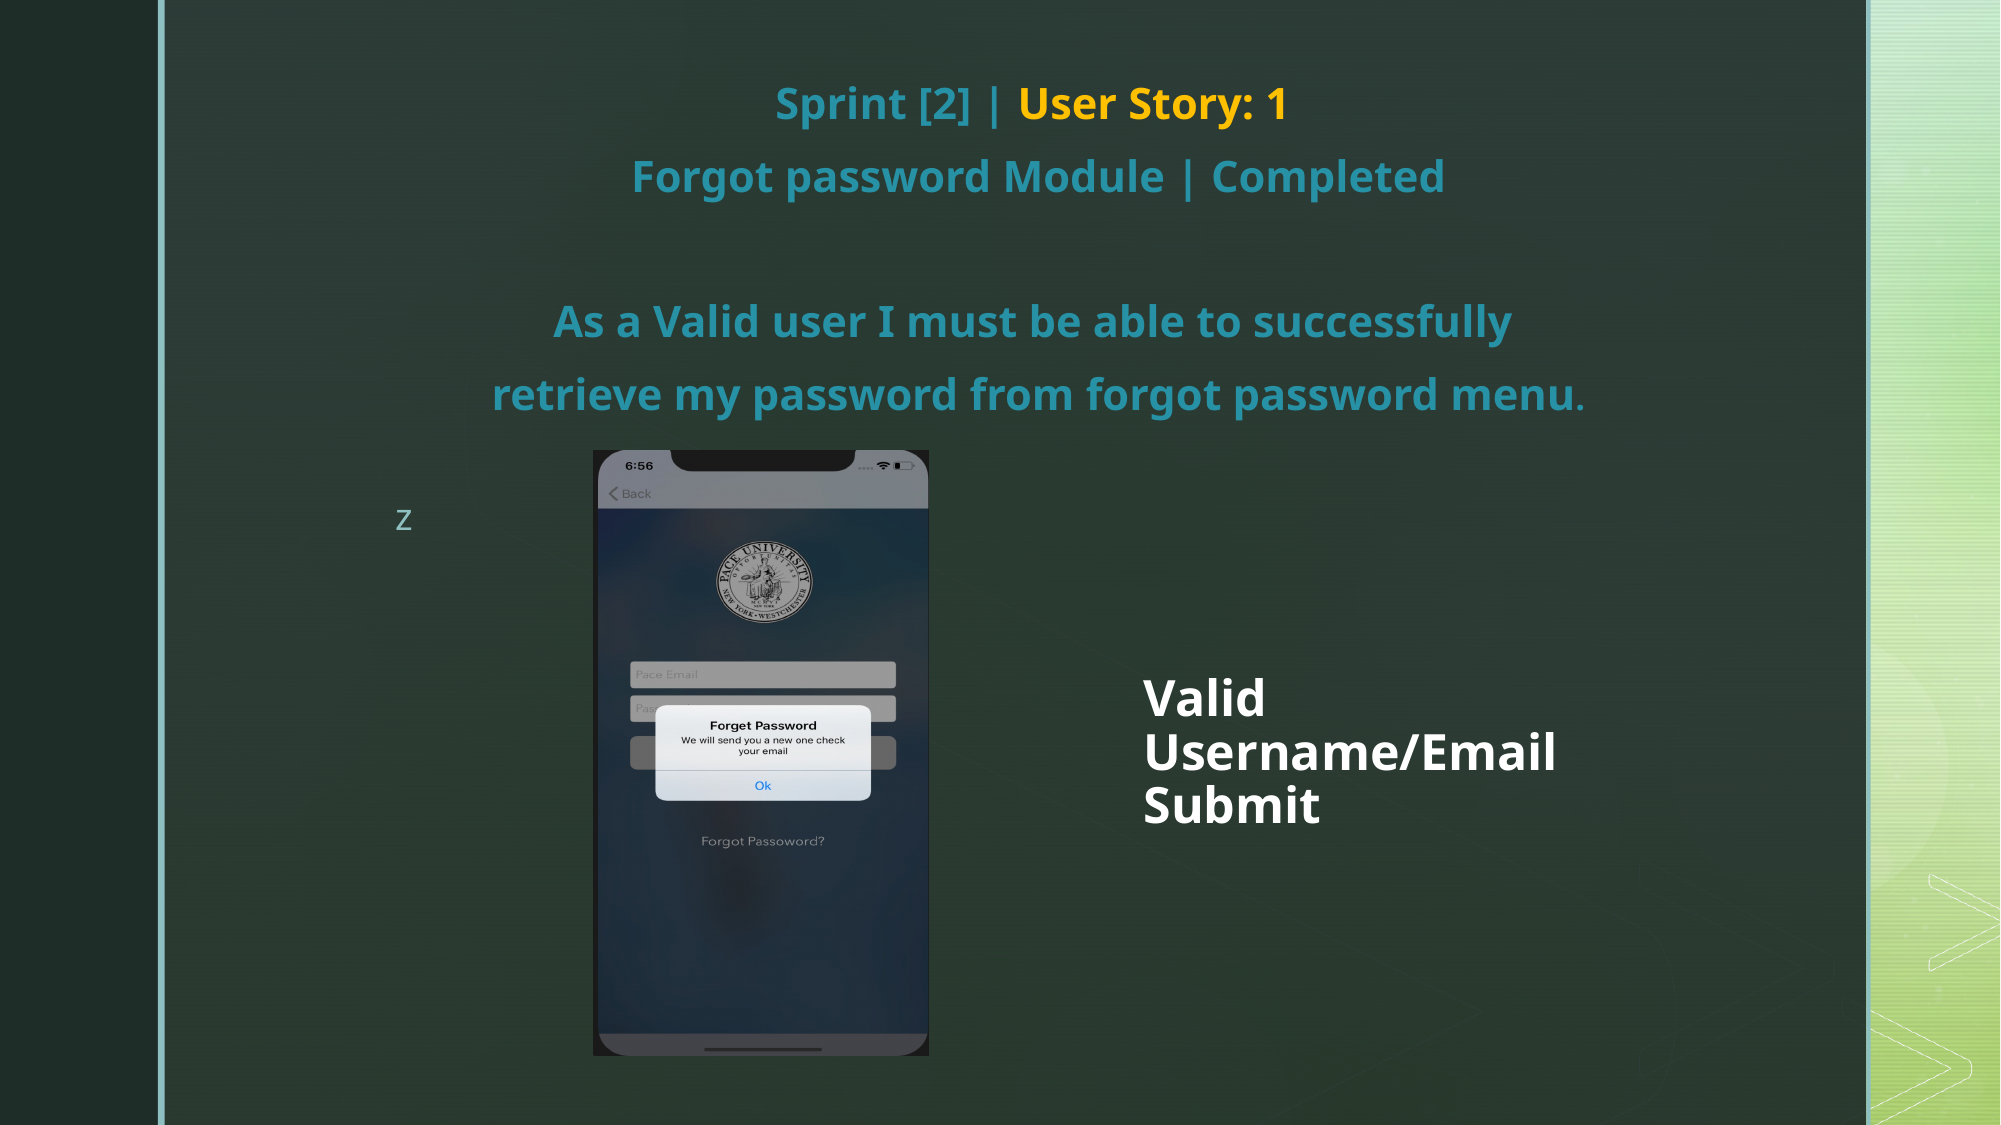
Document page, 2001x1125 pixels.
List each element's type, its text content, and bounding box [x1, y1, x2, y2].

picture [1871, 0, 2001, 1125]
picture [593, 449, 929, 1057]
list Sprint [2] | User Story: 1 Forgot password Module | Completed As a Valid user I must be able to successfully retrieve my password from forgot password menu. [393, 90, 1672, 432]
title Valid Username/Email Submit [1128, 431, 1712, 1056]
